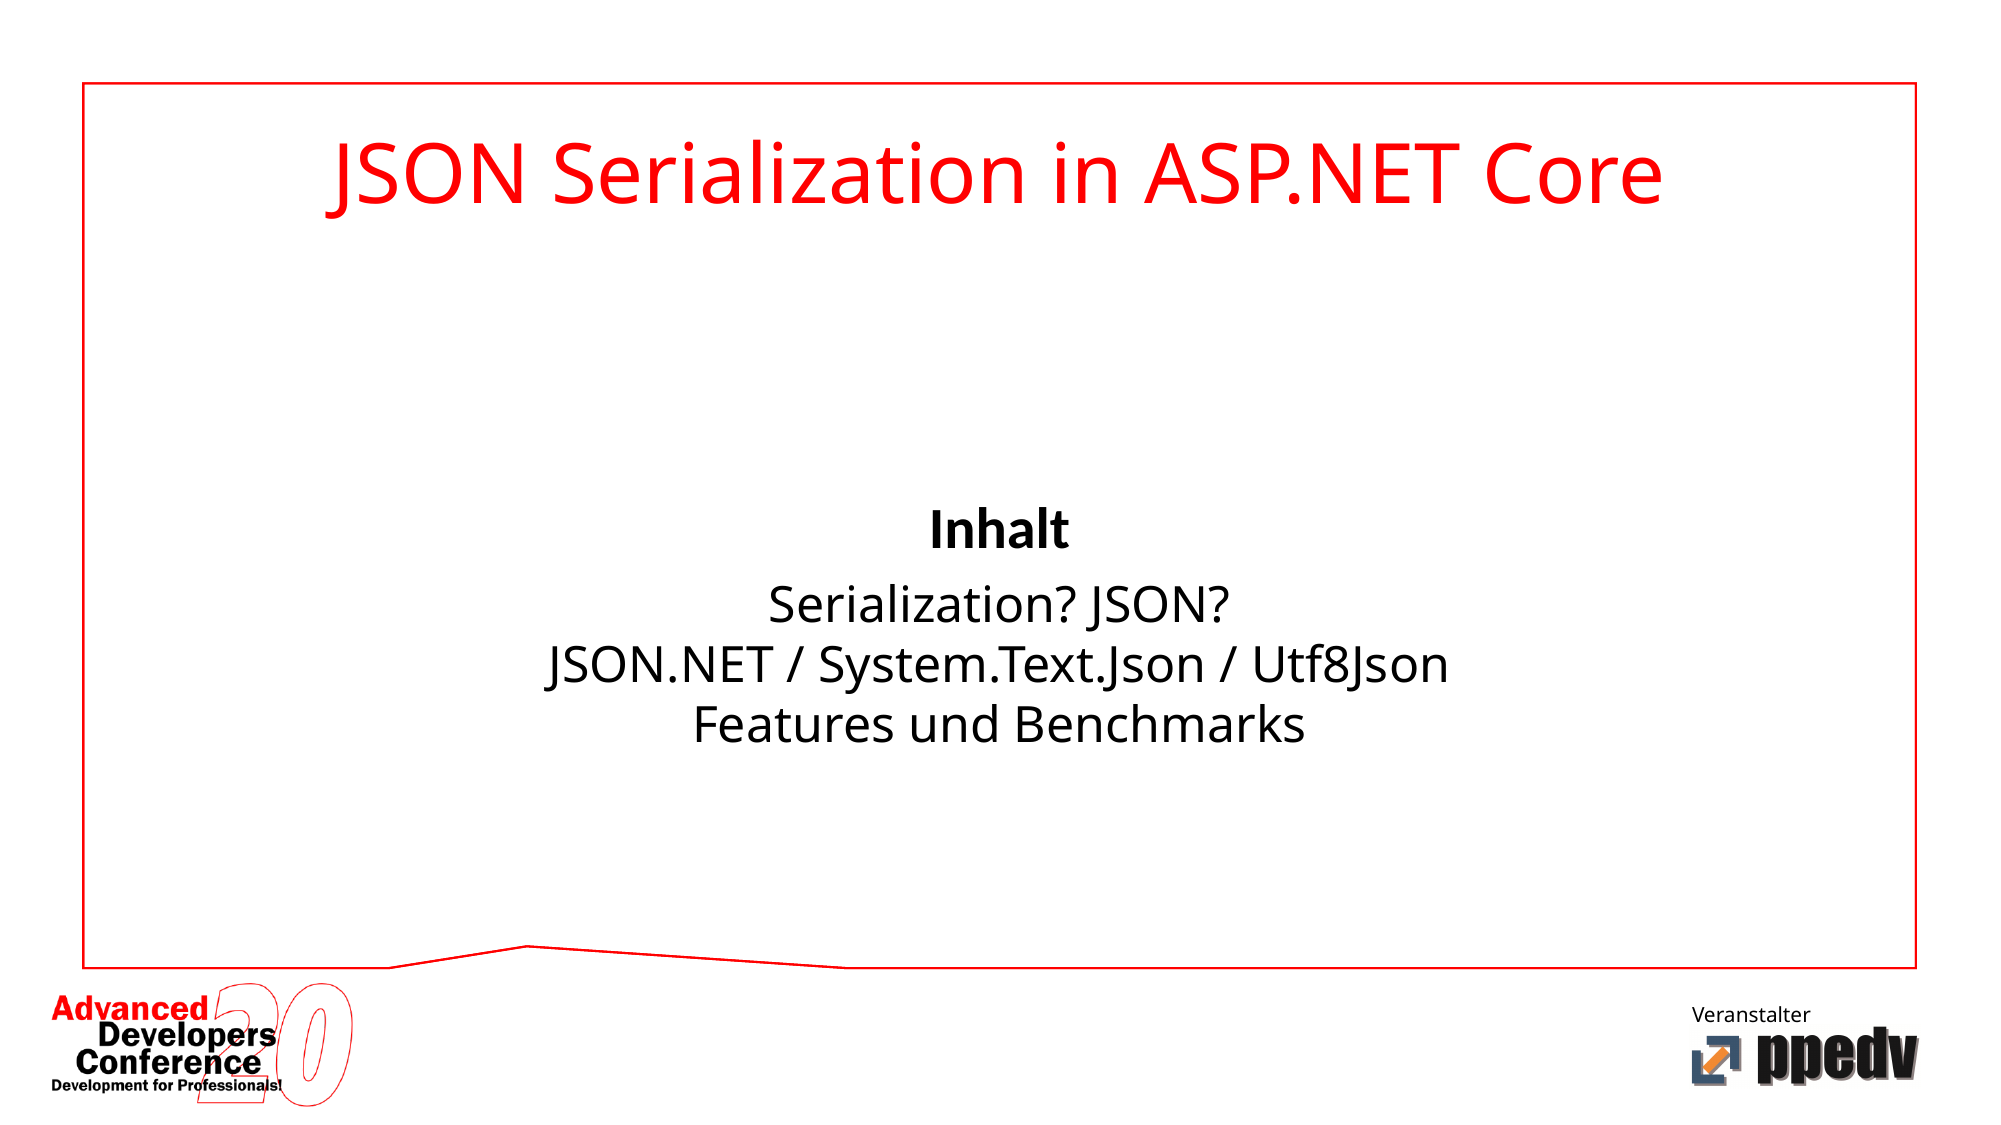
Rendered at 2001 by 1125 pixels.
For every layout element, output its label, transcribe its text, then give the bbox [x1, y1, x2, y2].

text_box Serialization? JSON? JSON.NET / System.Text.Json / Utf8Json Features und Benchmarks [343, 565, 1656, 761]
text_box Inhalt [804, 482, 1195, 568]
picture [1689, 1024, 1921, 1089]
picture [42, 976, 355, 1107]
text_box JSON Serialization in ASP.NET Core [251, 112, 1749, 228]
text_box [82, 82, 1917, 970]
